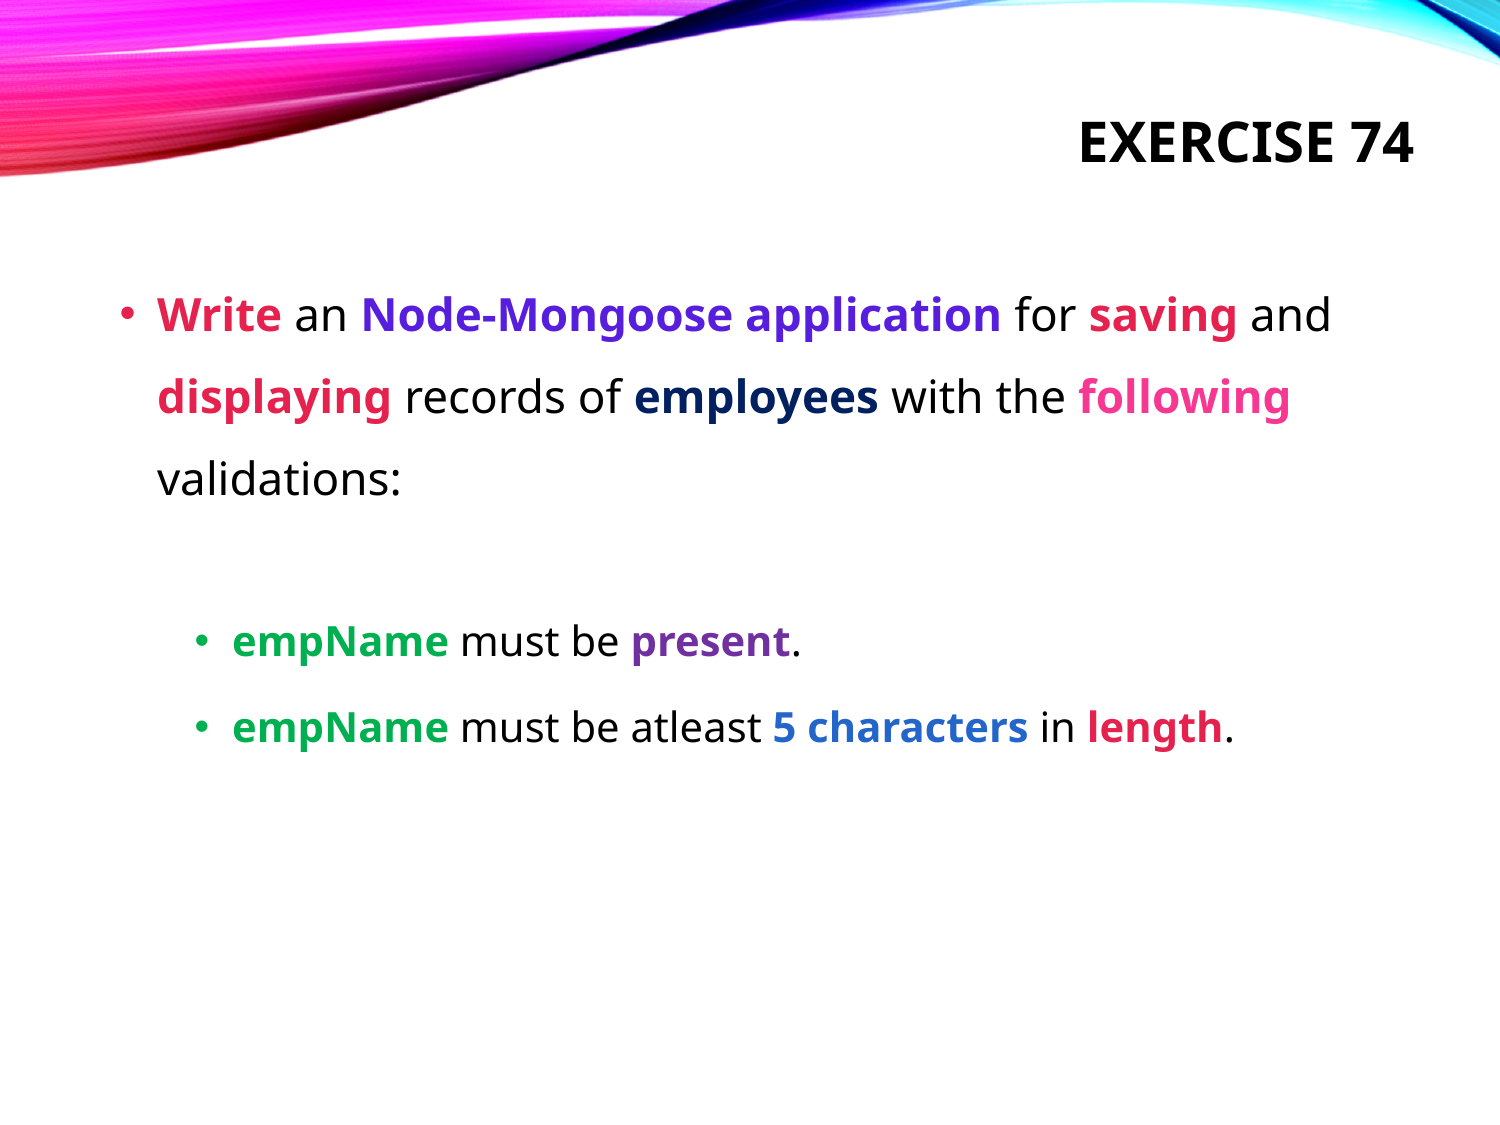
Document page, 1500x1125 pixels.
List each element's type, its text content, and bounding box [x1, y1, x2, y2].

list Write an Node-Mongoose application for saving and displaying records of employees with the following validations: empName must be present. empName must be atleast 5 characters in length. [29, 250, 1475, 1111]
title Exercise 74 [383, 38, 1431, 250]
picture [0, 0, 1500, 178]
